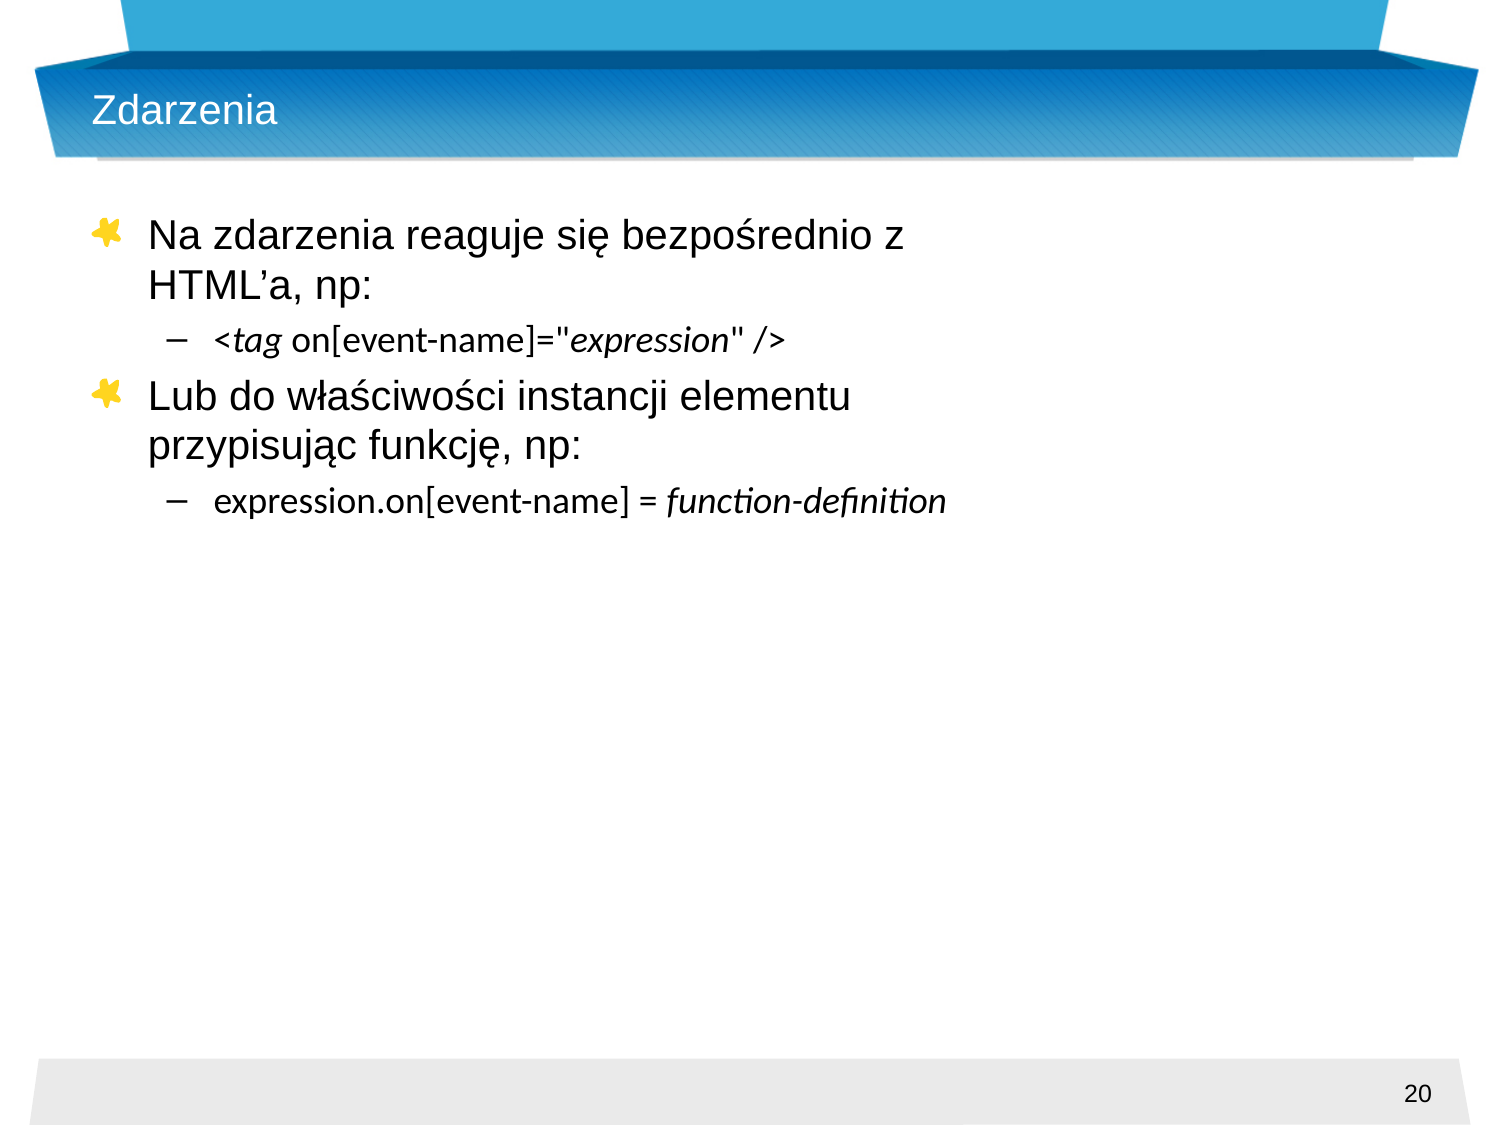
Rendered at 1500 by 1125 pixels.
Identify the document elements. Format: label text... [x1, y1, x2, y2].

list Na zdarzenia reaguje się bezpośrednio z HTML’a, np: <tag on[event-name]="expression" /> Lub do właściwości instancji elementu przypisując funkcję, np: expression.on[event-name] = function-definition [76, 199, 987, 1000]
title Zdarzenia [76, 66, 1436, 149]
picture [14, 0, 1500, 211]
